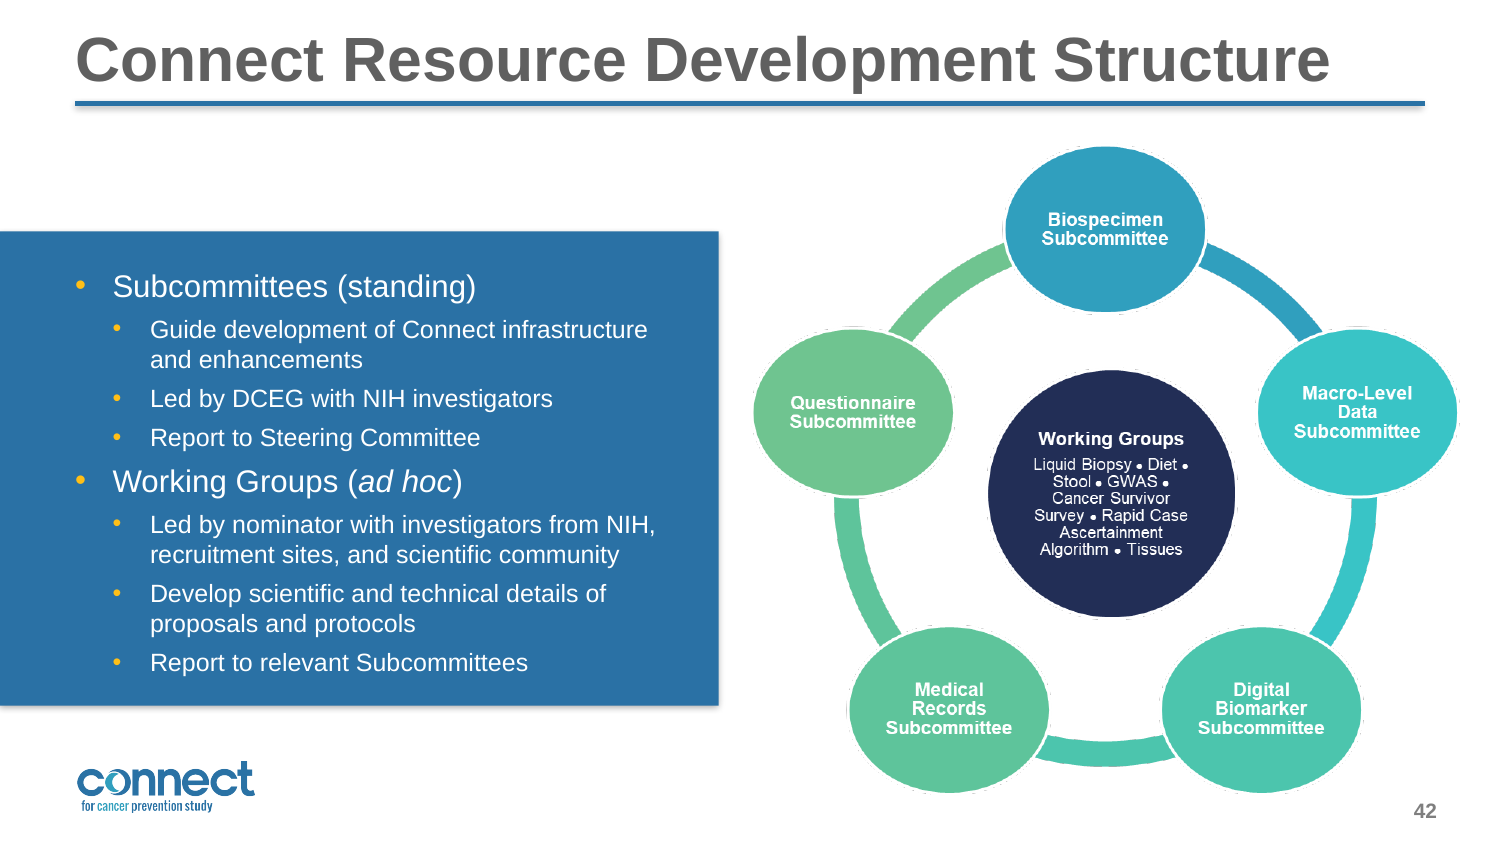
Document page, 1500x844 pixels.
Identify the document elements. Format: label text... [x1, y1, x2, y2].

list Subcommittees (standing) Guide development of Connect infrastructure and enhancements Led by DCEG with NIH investigators Report to Steering Committee Working Groups (ad hoc) Led by nominator with investigators from NIH, recruitment sites, and scientific community Develop scientific and technical details of proposals and protocols Report to relevant Subcommittees [75, 266, 660, 623]
picture [77, 761, 255, 813]
title Connect Resource Development Structure [75, 1, 1425, 111]
picture [749, 142, 1460, 803]
